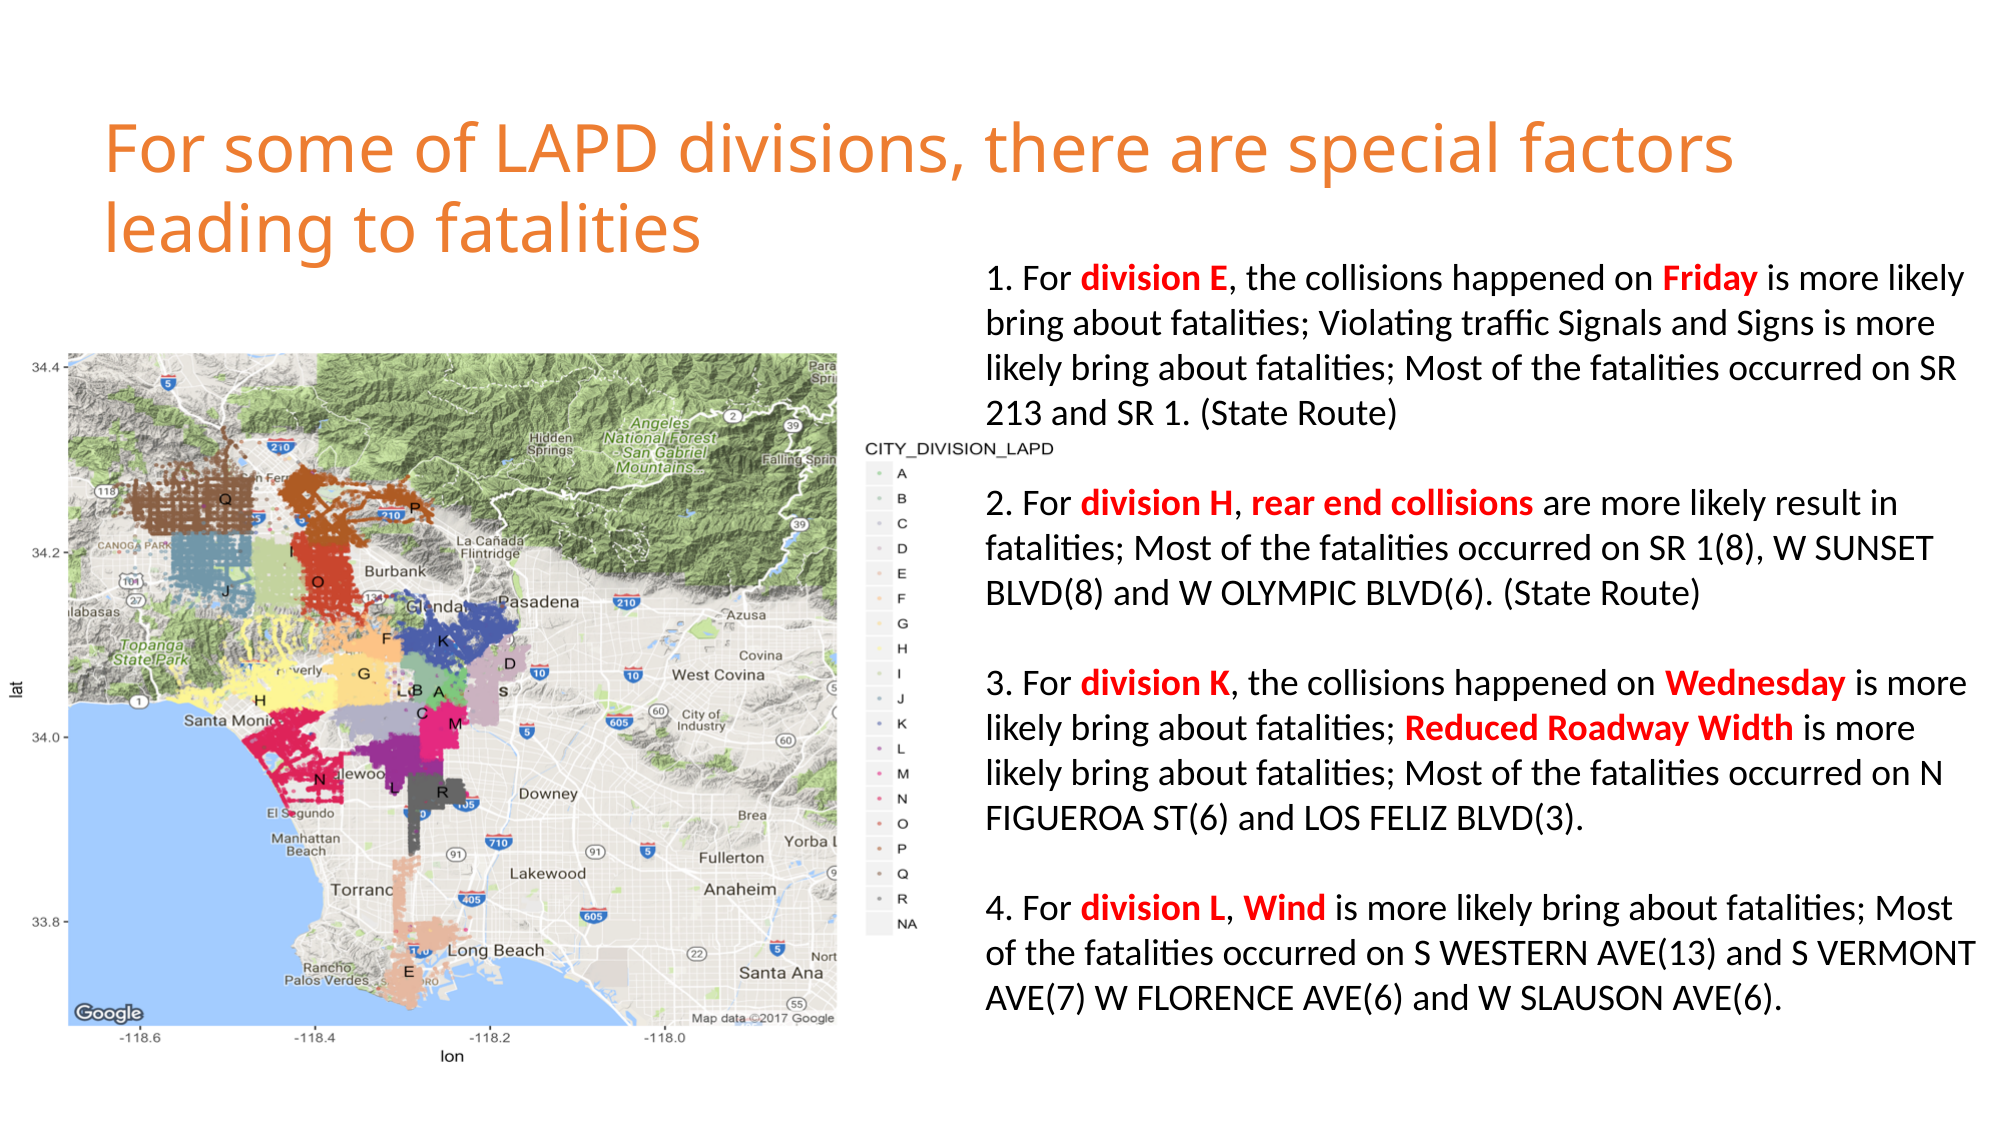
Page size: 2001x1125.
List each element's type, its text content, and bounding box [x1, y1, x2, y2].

text_box 1. For division E, the collisions happened on Friday is more likely bring about fatalities; Violating traffic Signals and Signs is more likely bring about fatalities; Most of the fatalities occurred on SR 213 and SR 1. (State Route) 2. For division H, rear end collisions are more likely result in fatalities; Most of the fatalities occurred on SR 1(8), W SUNSET BLVD(8) and W OLYMPIC BLVD(6). (State Route) 3. For division K, the collisions happened on Wednesday is more likely bring about fatalities; Reduced Roadway Width is more likely bring about fatalities; Most of the fatalities occurred on N FIGUEROA ST(6) and LOS FELIZ BLVD(3). 4. For division L, Wind is more likely bring about fatalities; Most of the fatalities occurred on S WESTERN AVE(13) and S VERMONT AVE(7) W FLORENCE AVE(6) and W SLAUSON AVE(6). [1073, 245, 2000, 1070]
picture [0, 238, 1073, 1125]
text_box For some of LAPD divisions, there are special factors leading to fatalities [88, 98, 1856, 245]
